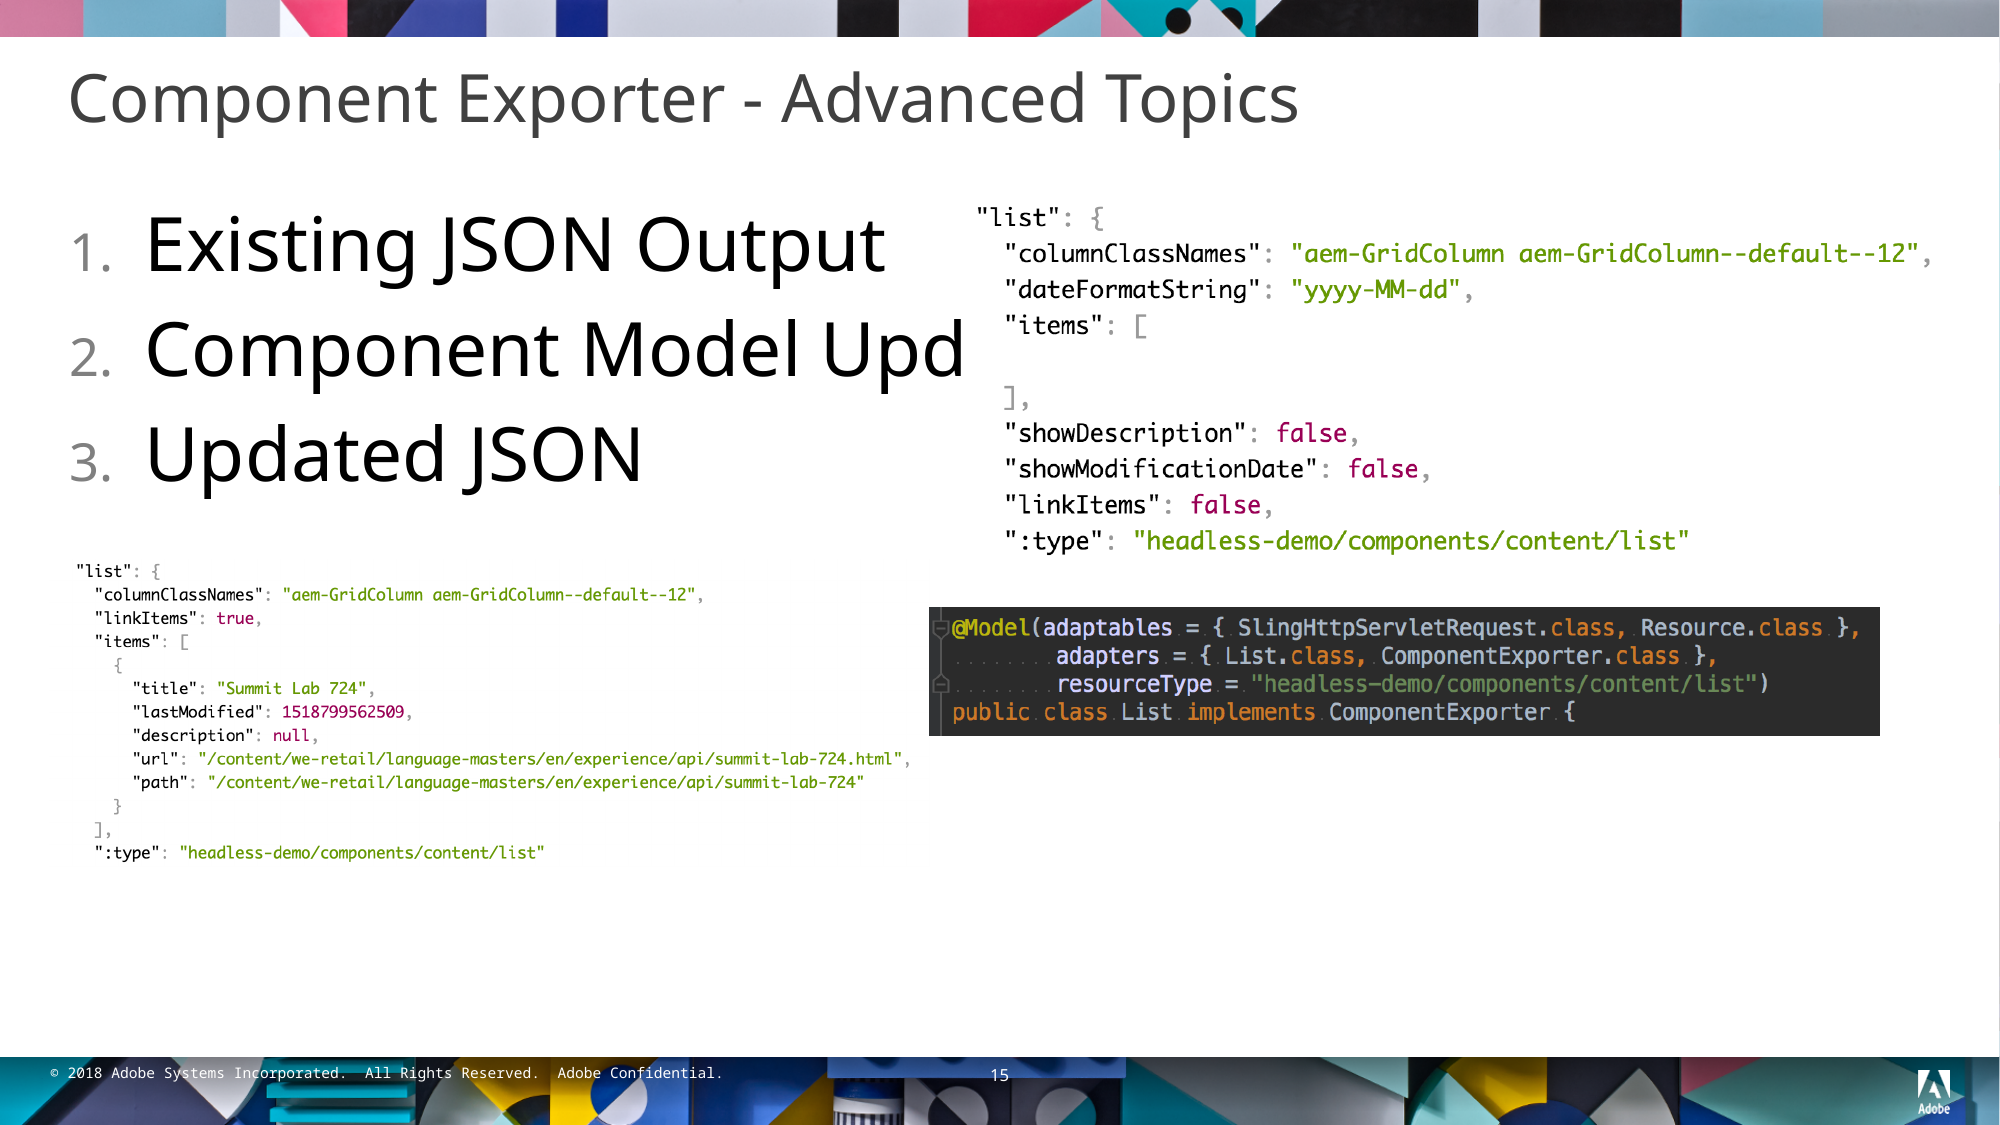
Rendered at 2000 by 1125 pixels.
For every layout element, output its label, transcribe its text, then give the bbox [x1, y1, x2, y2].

picture [28, 1057, 2000, 1125]
title Component Exporter - Advanced Topics [49, 47, 1950, 145]
picture [966, 199, 1950, 558]
picture [0, 0, 2000, 37]
slide_number 15 [916, 1062, 1083, 1091]
picture [0, 1057, 90, 1125]
list Existing JSON Output Component Model Update Updated JSON [49, 187, 1950, 1013]
picture [49, 558, 1881, 868]
